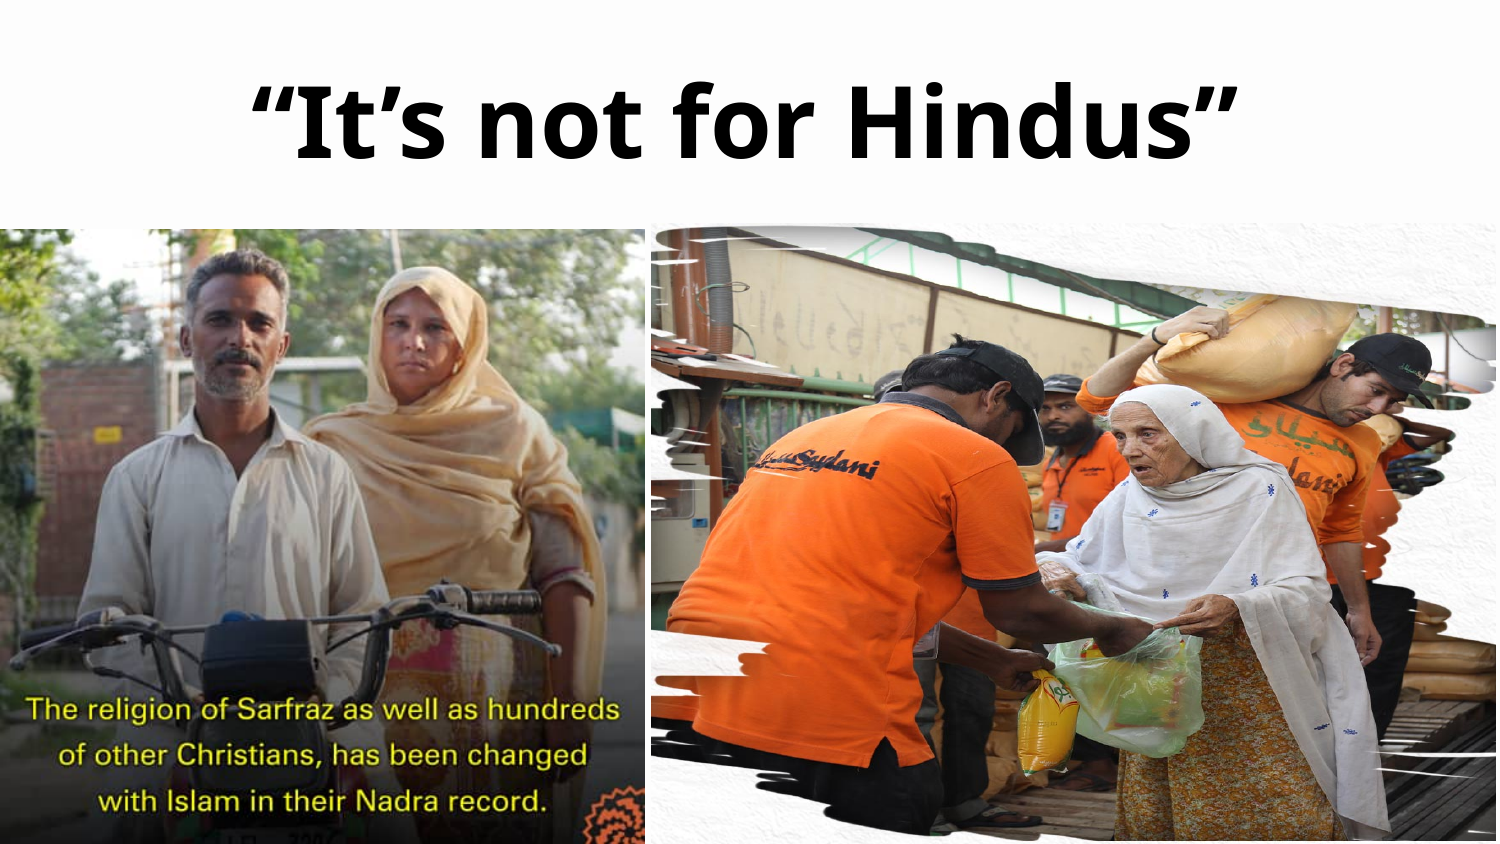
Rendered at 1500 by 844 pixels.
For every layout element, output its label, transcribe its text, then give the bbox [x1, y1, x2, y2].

title “It’s not for Hindus” [0, 13, 1496, 224]
picture [0, 229, 646, 844]
picture [651, 223, 1497, 844]
